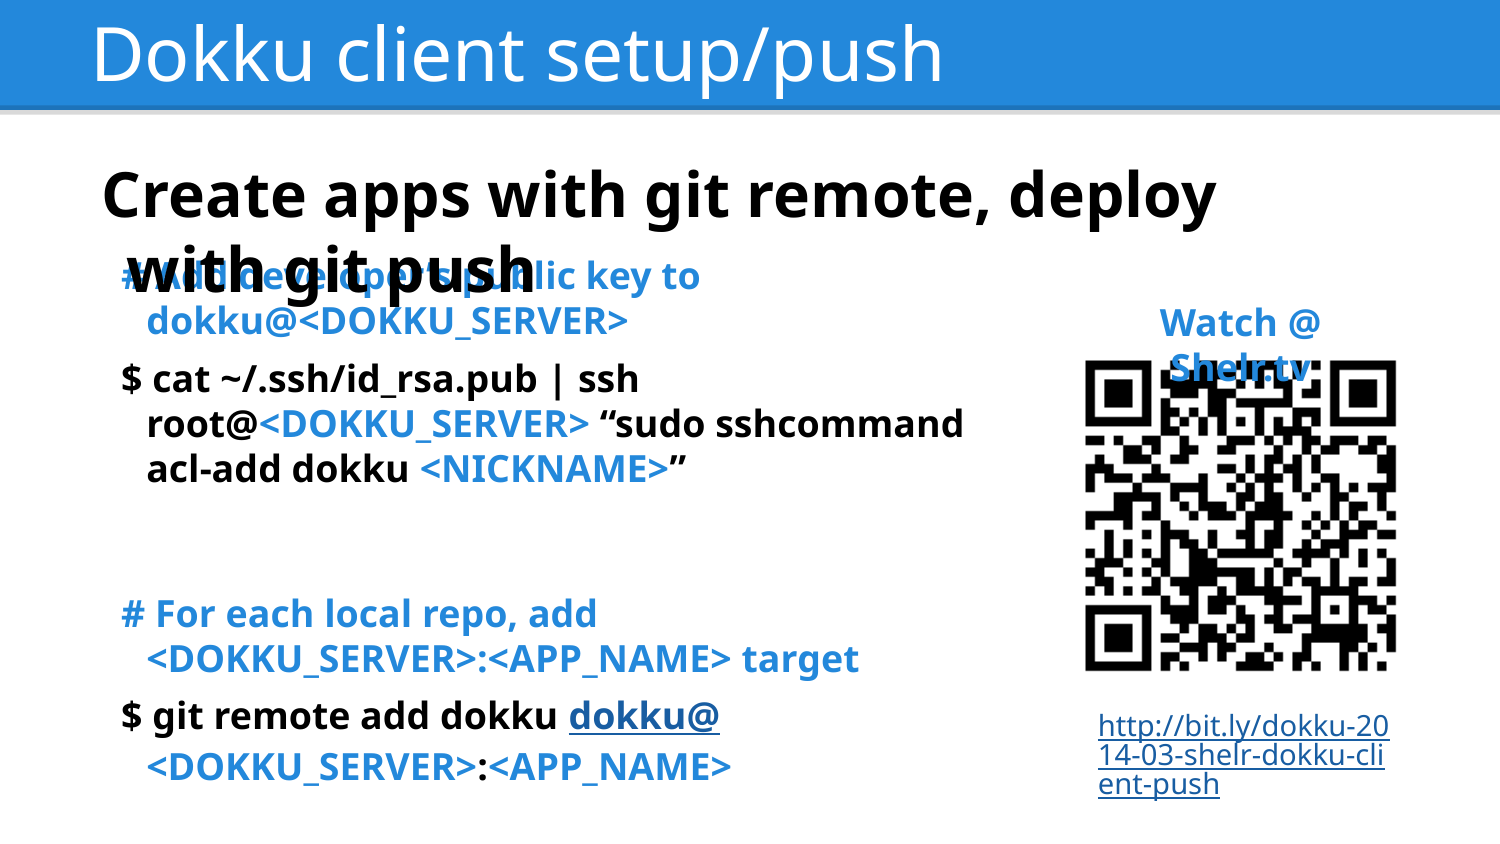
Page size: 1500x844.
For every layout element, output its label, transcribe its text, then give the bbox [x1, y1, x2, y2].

title Dokku client setup/push [75, 11, 1425, 112]
picture [1067, 342, 1415, 690]
text_box http://bit.ly/dokku-2014-03-shelr-dokku-client-push [1082, 697, 1410, 793]
list Create apps with git remote, deploy with git push [55, 139, 1344, 241]
text_box Watch @ Shelr.tv [1090, 283, 1391, 341]
list # Add developer’s public key to dokku@<DOKKU_SERVER> $ cat ~/.ssh/id_rsa.pub | ssh root@<DOKKU_SERVER> “sudo sshcommand acl-add dokku <NICKNAME>” # For each local repo, add <DOKKU_SERVER>:<APP_NAME> target $ git remote add dokku dokku@<DOKKU_SERVER>:<APP_NAME> # Deploy from a local branch $ git push dokku master # can be master, new-feature, etc. [75, 241, 1023, 796]
